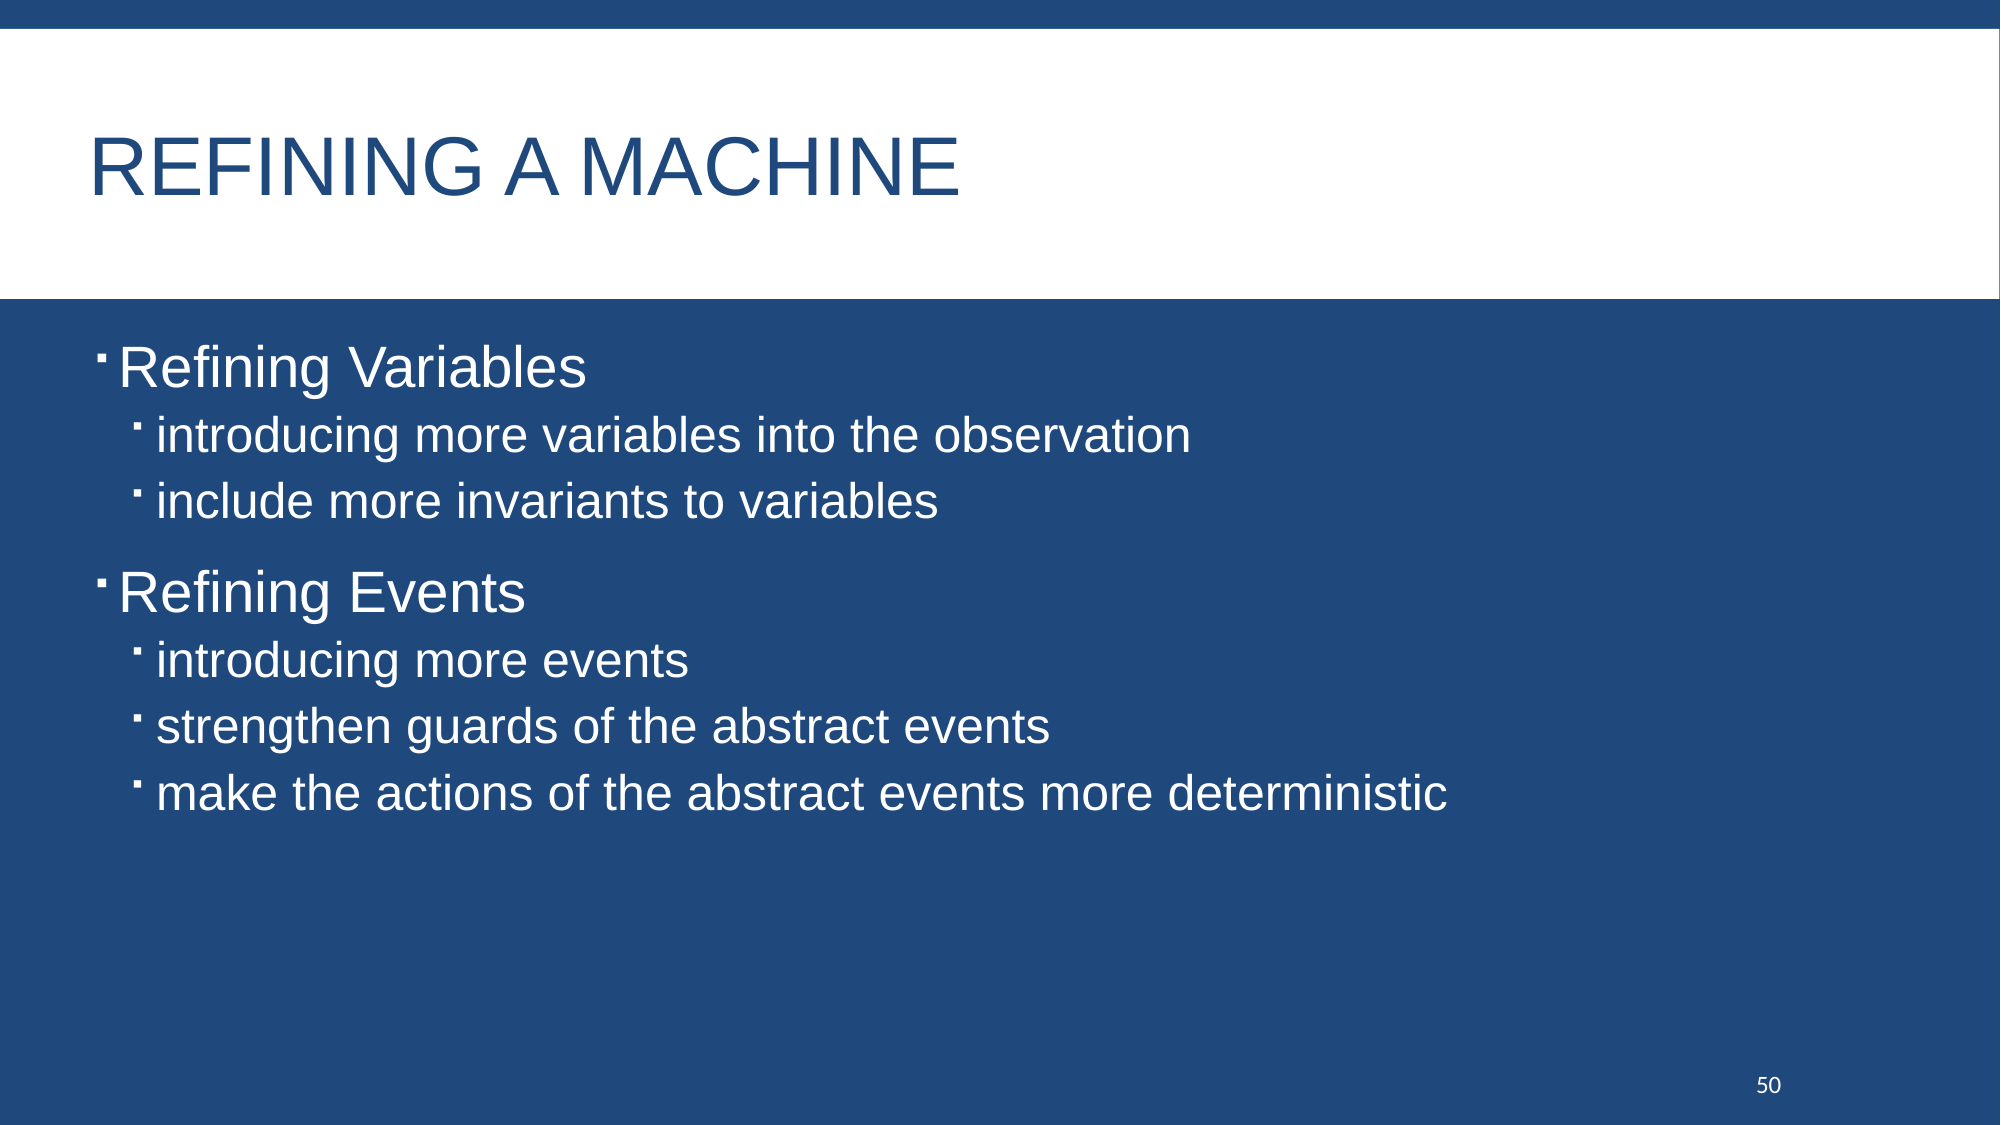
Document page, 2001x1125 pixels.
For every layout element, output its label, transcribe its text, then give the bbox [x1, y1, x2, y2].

slide_number 50 [1748, 1053, 1924, 1114]
title refining a machine [73, 46, 1924, 295]
list Refining Variables introducing more variables into the observation include more invariants to variables Refining Events introducing more events strengthen guards of the abstract events make the actions of the abstract events more deterministic [73, 329, 1924, 1020]
